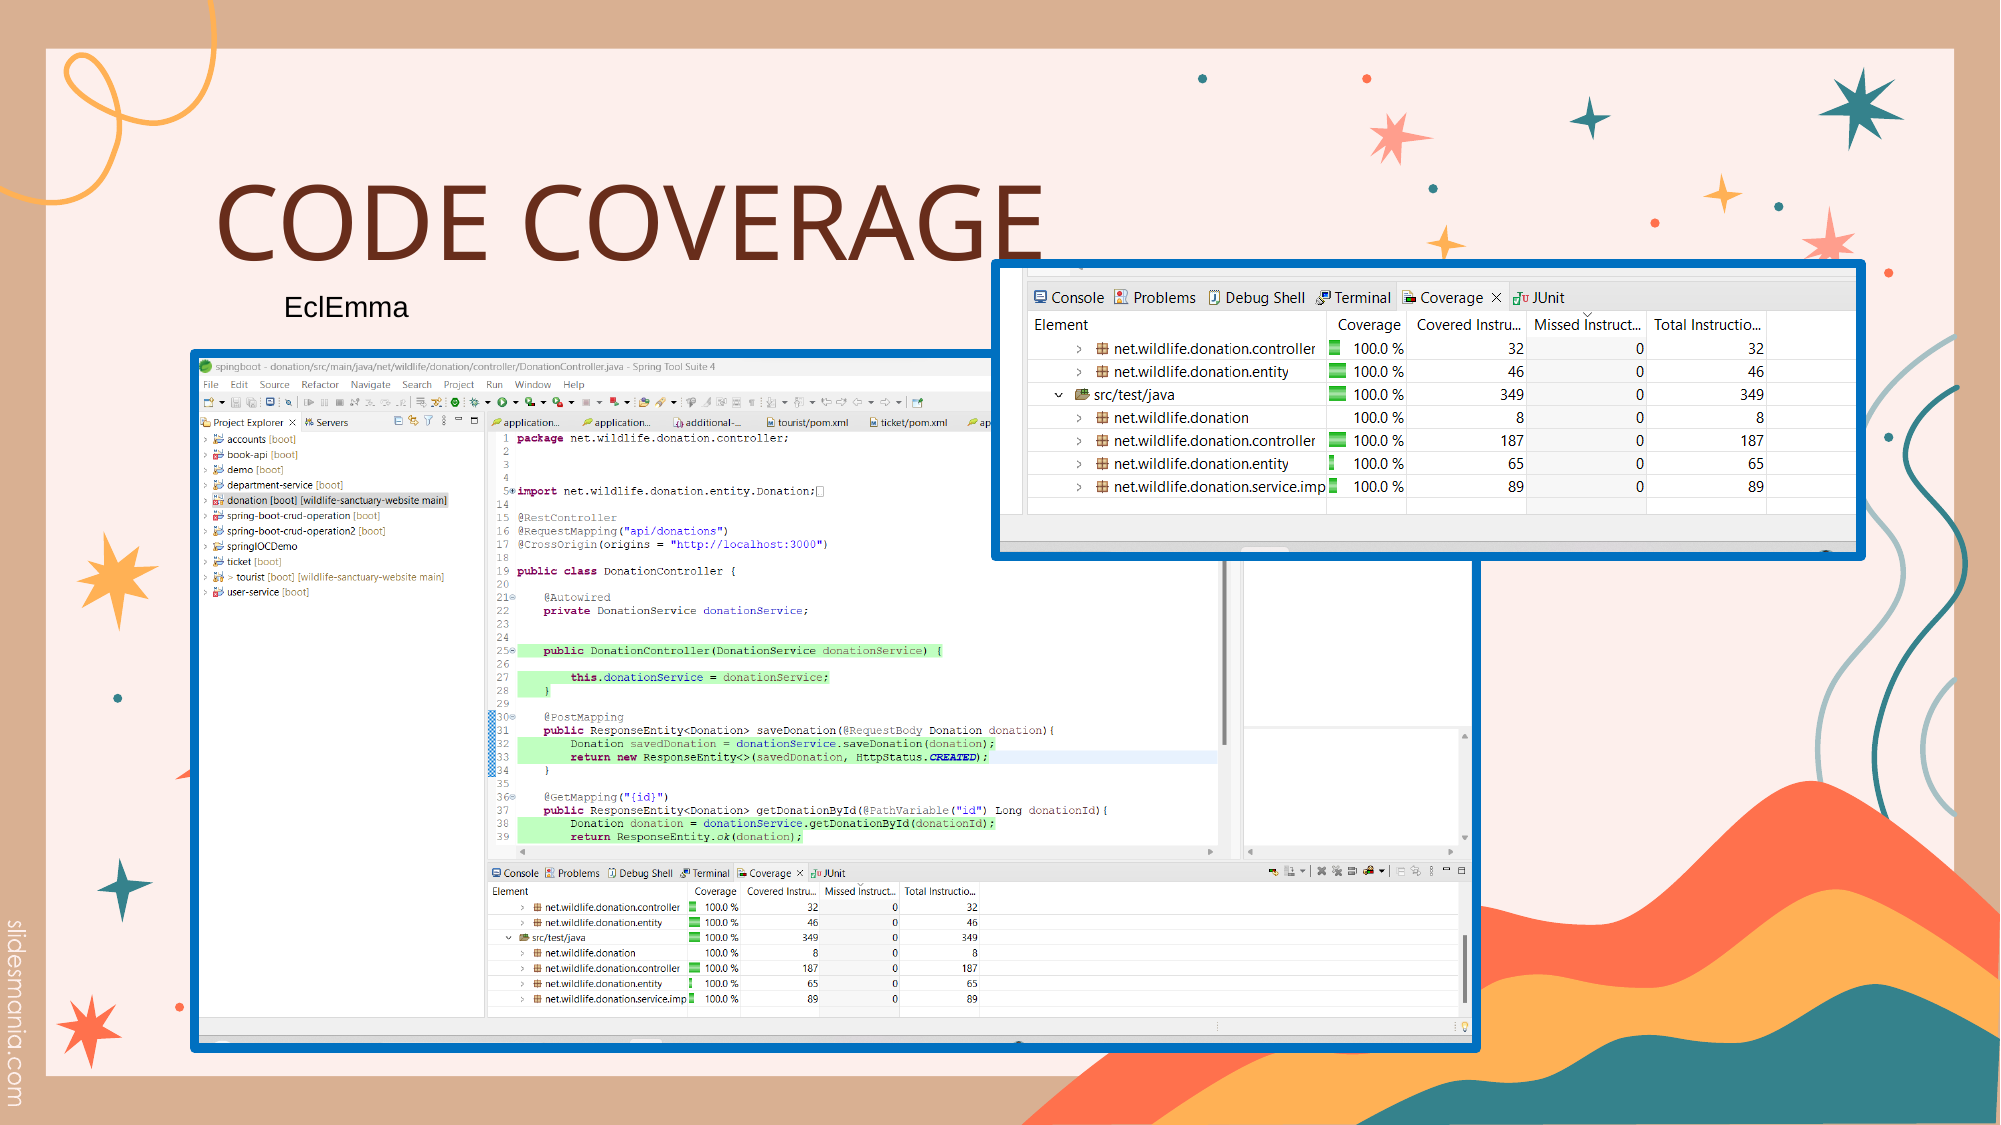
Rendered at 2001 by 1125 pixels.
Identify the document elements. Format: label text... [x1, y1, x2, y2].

text_box EclEmma [269, 280, 749, 331]
title CODE COVERAGE [193, 155, 1472, 281]
picture [198, 267, 1857, 1044]
